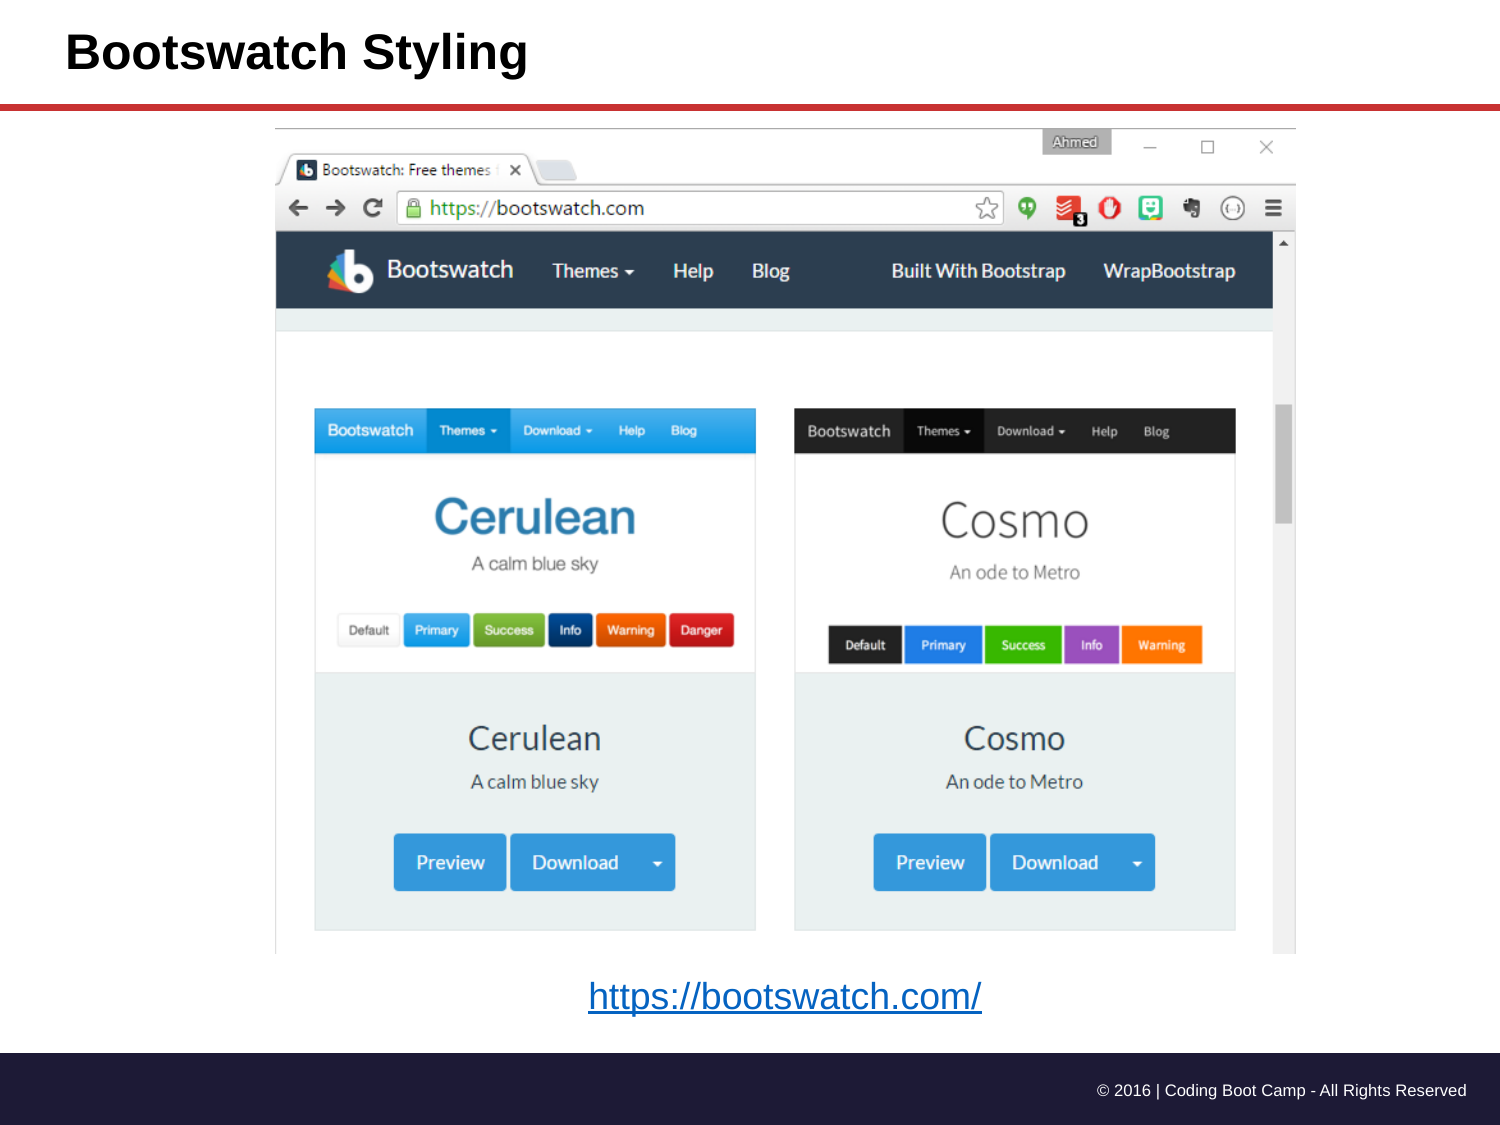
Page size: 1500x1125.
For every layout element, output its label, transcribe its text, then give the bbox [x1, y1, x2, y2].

picture [274, 128, 1296, 954]
title Bootswatch Styling [50, 0, 948, 108]
text_box https://bootswatch.com/ [573, 964, 998, 1025]
